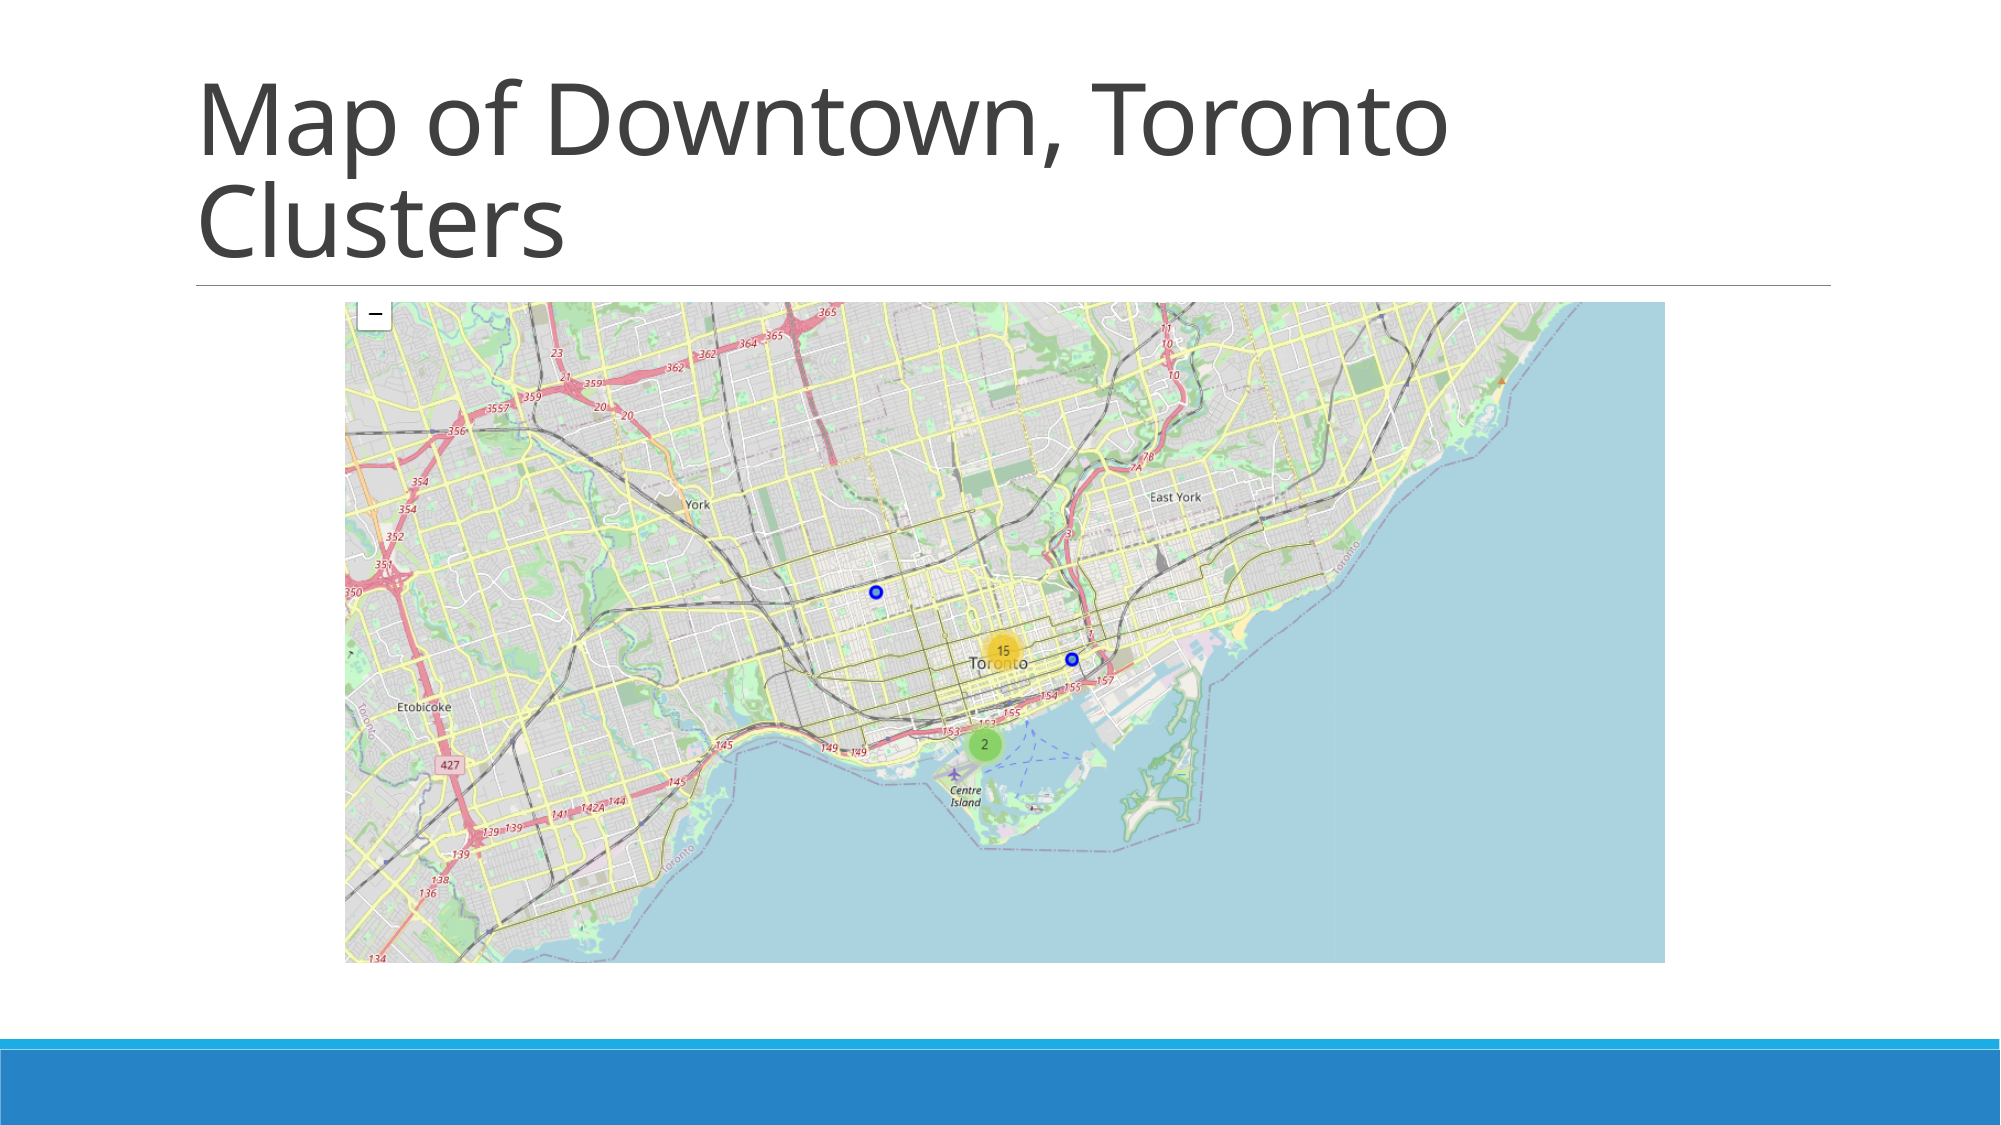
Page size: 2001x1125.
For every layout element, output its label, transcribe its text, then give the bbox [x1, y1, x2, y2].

title Map of Downtown, Toronto Clusters [180, 47, 1830, 285]
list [344, 302, 1666, 964]
